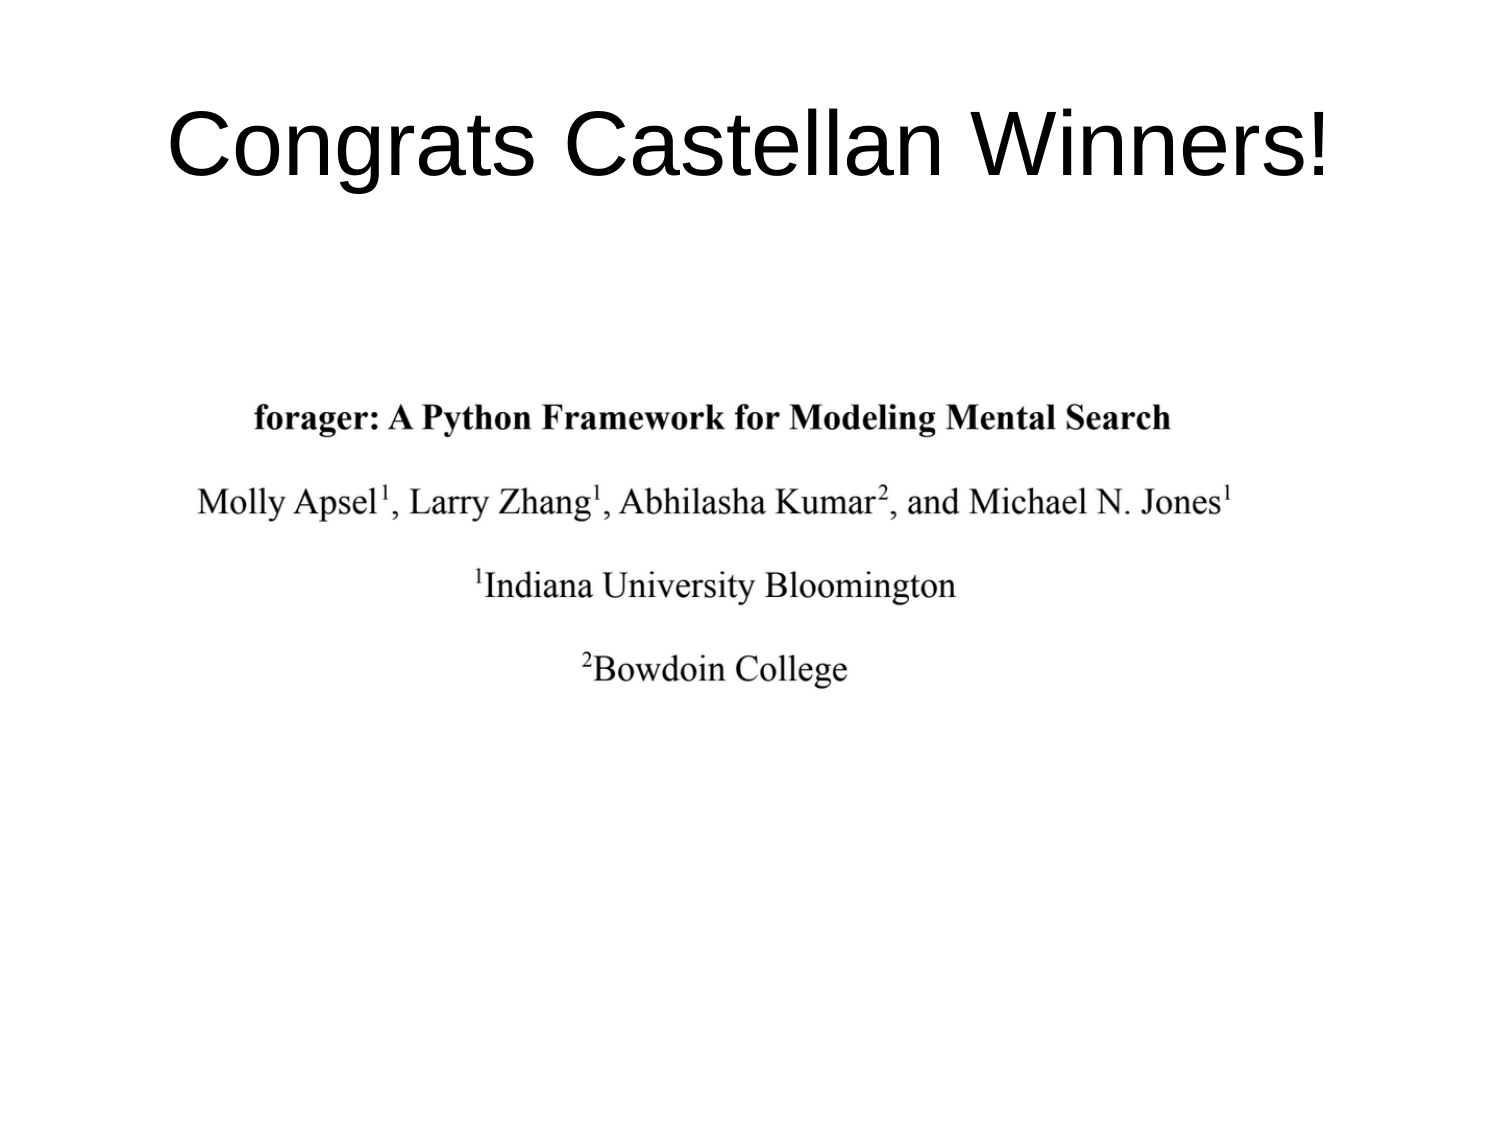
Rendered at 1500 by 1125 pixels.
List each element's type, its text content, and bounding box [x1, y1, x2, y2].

picture [148, 316, 1352, 809]
title Congrats Castellan Winners! [75, 45, 1425, 233]
